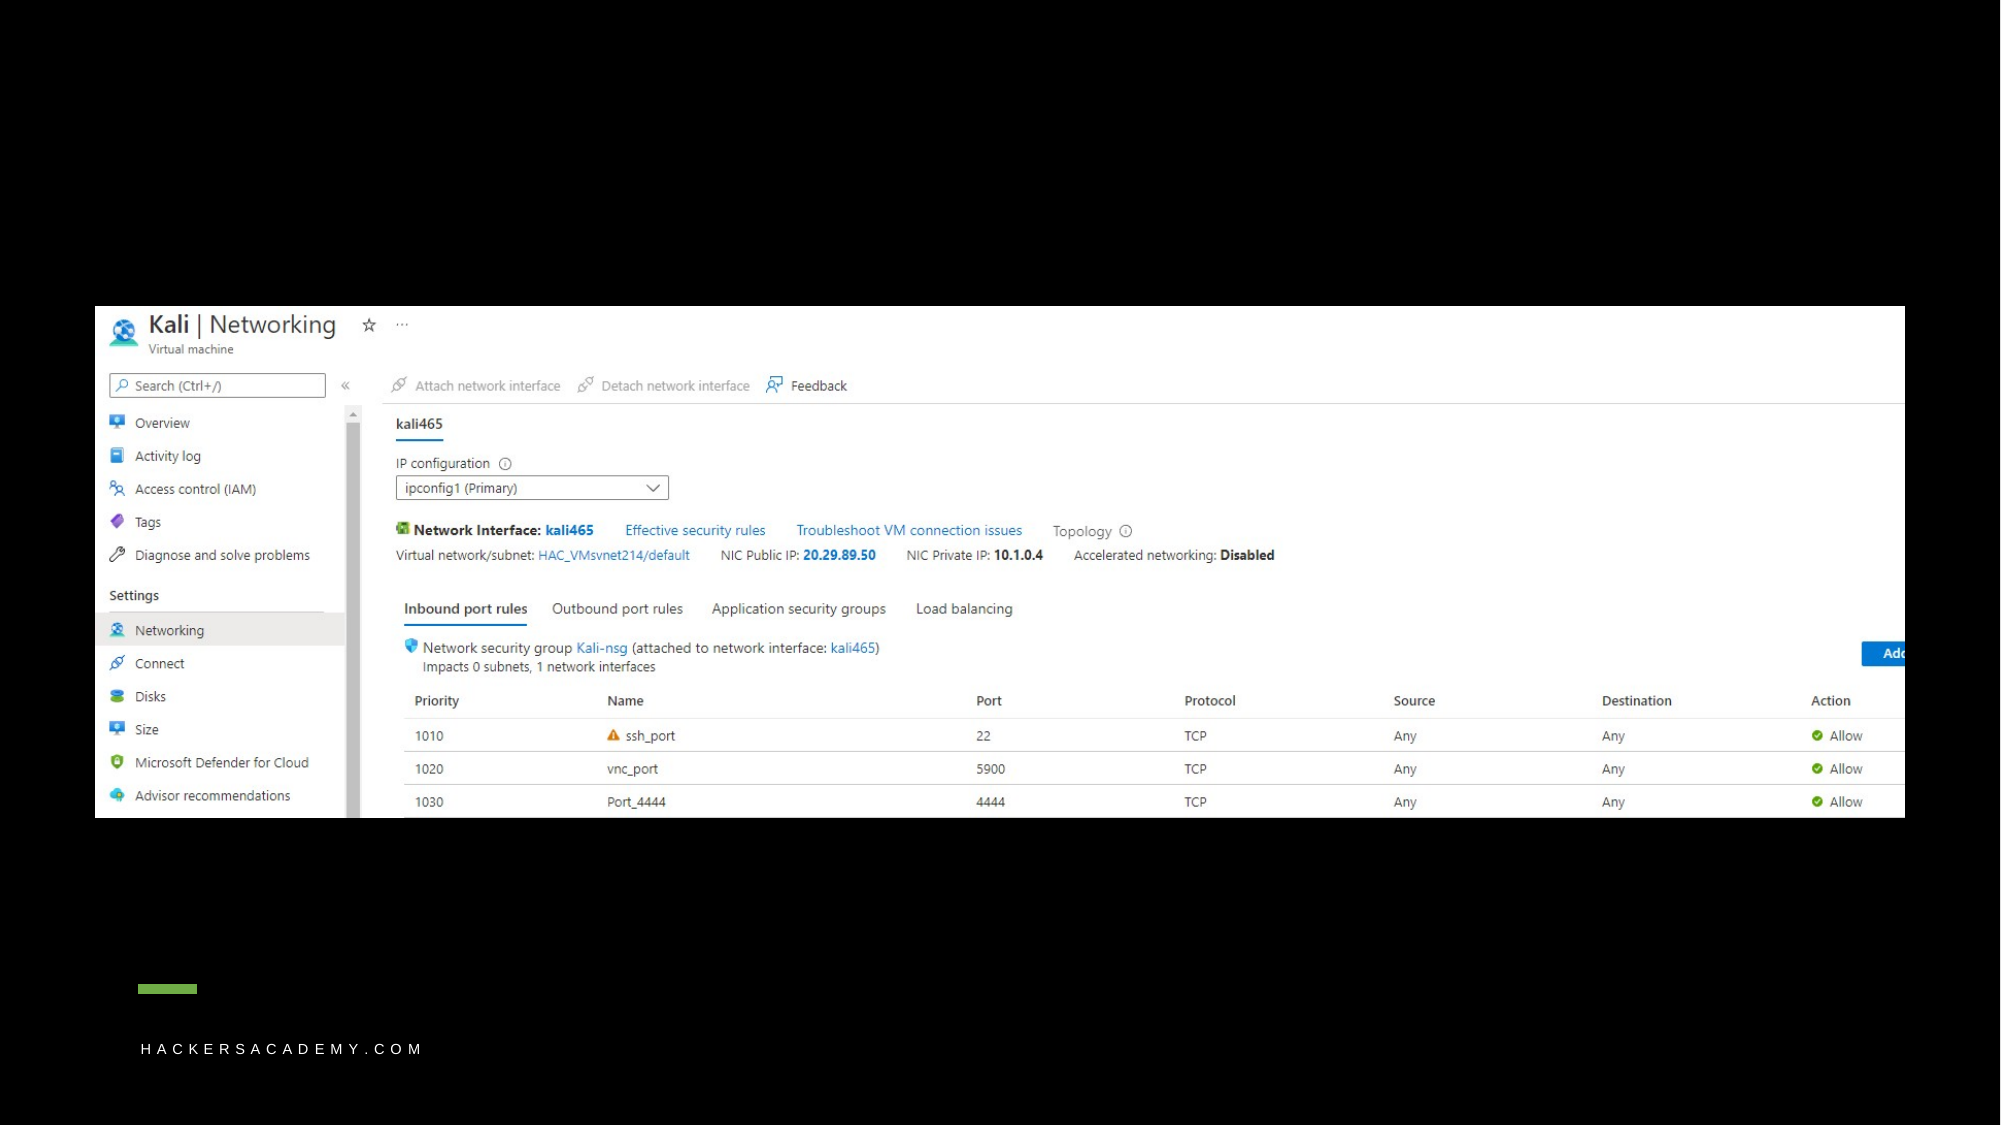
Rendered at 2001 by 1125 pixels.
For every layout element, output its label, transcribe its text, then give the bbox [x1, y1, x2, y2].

footer H A C K E R S A C A D E M Y . C O M [138, 1039, 426, 1125]
picture [95, 306, 1905, 819]
